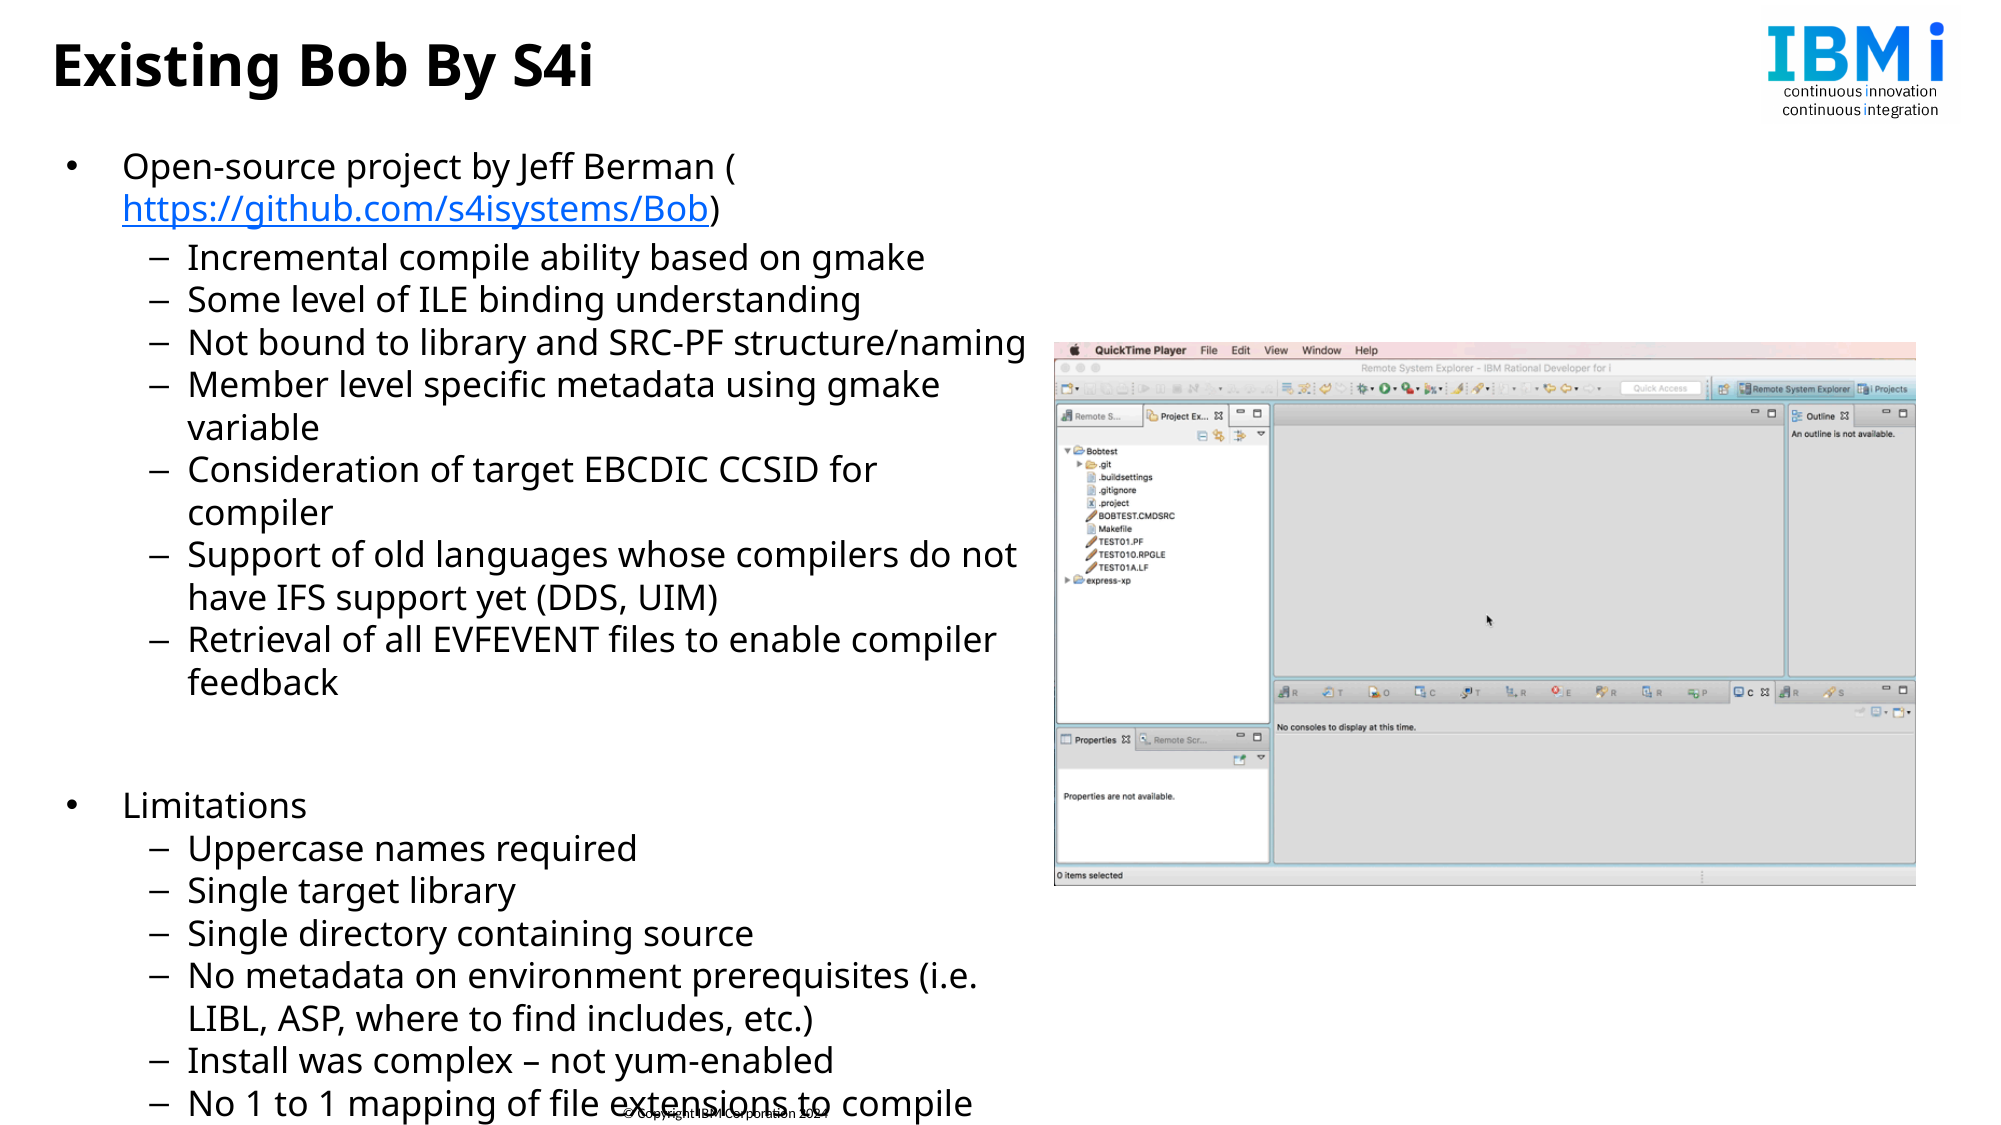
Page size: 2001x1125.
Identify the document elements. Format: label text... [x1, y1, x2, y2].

picture [1761, 5, 1961, 124]
picture [1054, 342, 1916, 886]
list Open-source project by Jeff Berman (https://github.com/s4isystems/Bob) Incremental compile ability based on gmake Some level of ILE binding understanding Not bound to library and SRC-PF structure/naming Member level specific metadata using gmake variable Consideration of target EBCDIC CCSID for compiler Support of old languages whose compilers do not have IFS support yet (DDS, UIM) Retrieval of all EVFEVENT files to enable compiler feedback Limitations Uppercase names required Single target library Single directory containing source No metadata on environment prerequisites (i.e. LIBL, ASP, where to find includes, etc.) Install was complex – not yum-enabled No 1 to 1 mapping of file extensions to compile (i.e. are we targeting MOD or PGM) [51, 136, 1049, 1083]
title Existing Bob By S4i [51, 36, 1721, 101]
